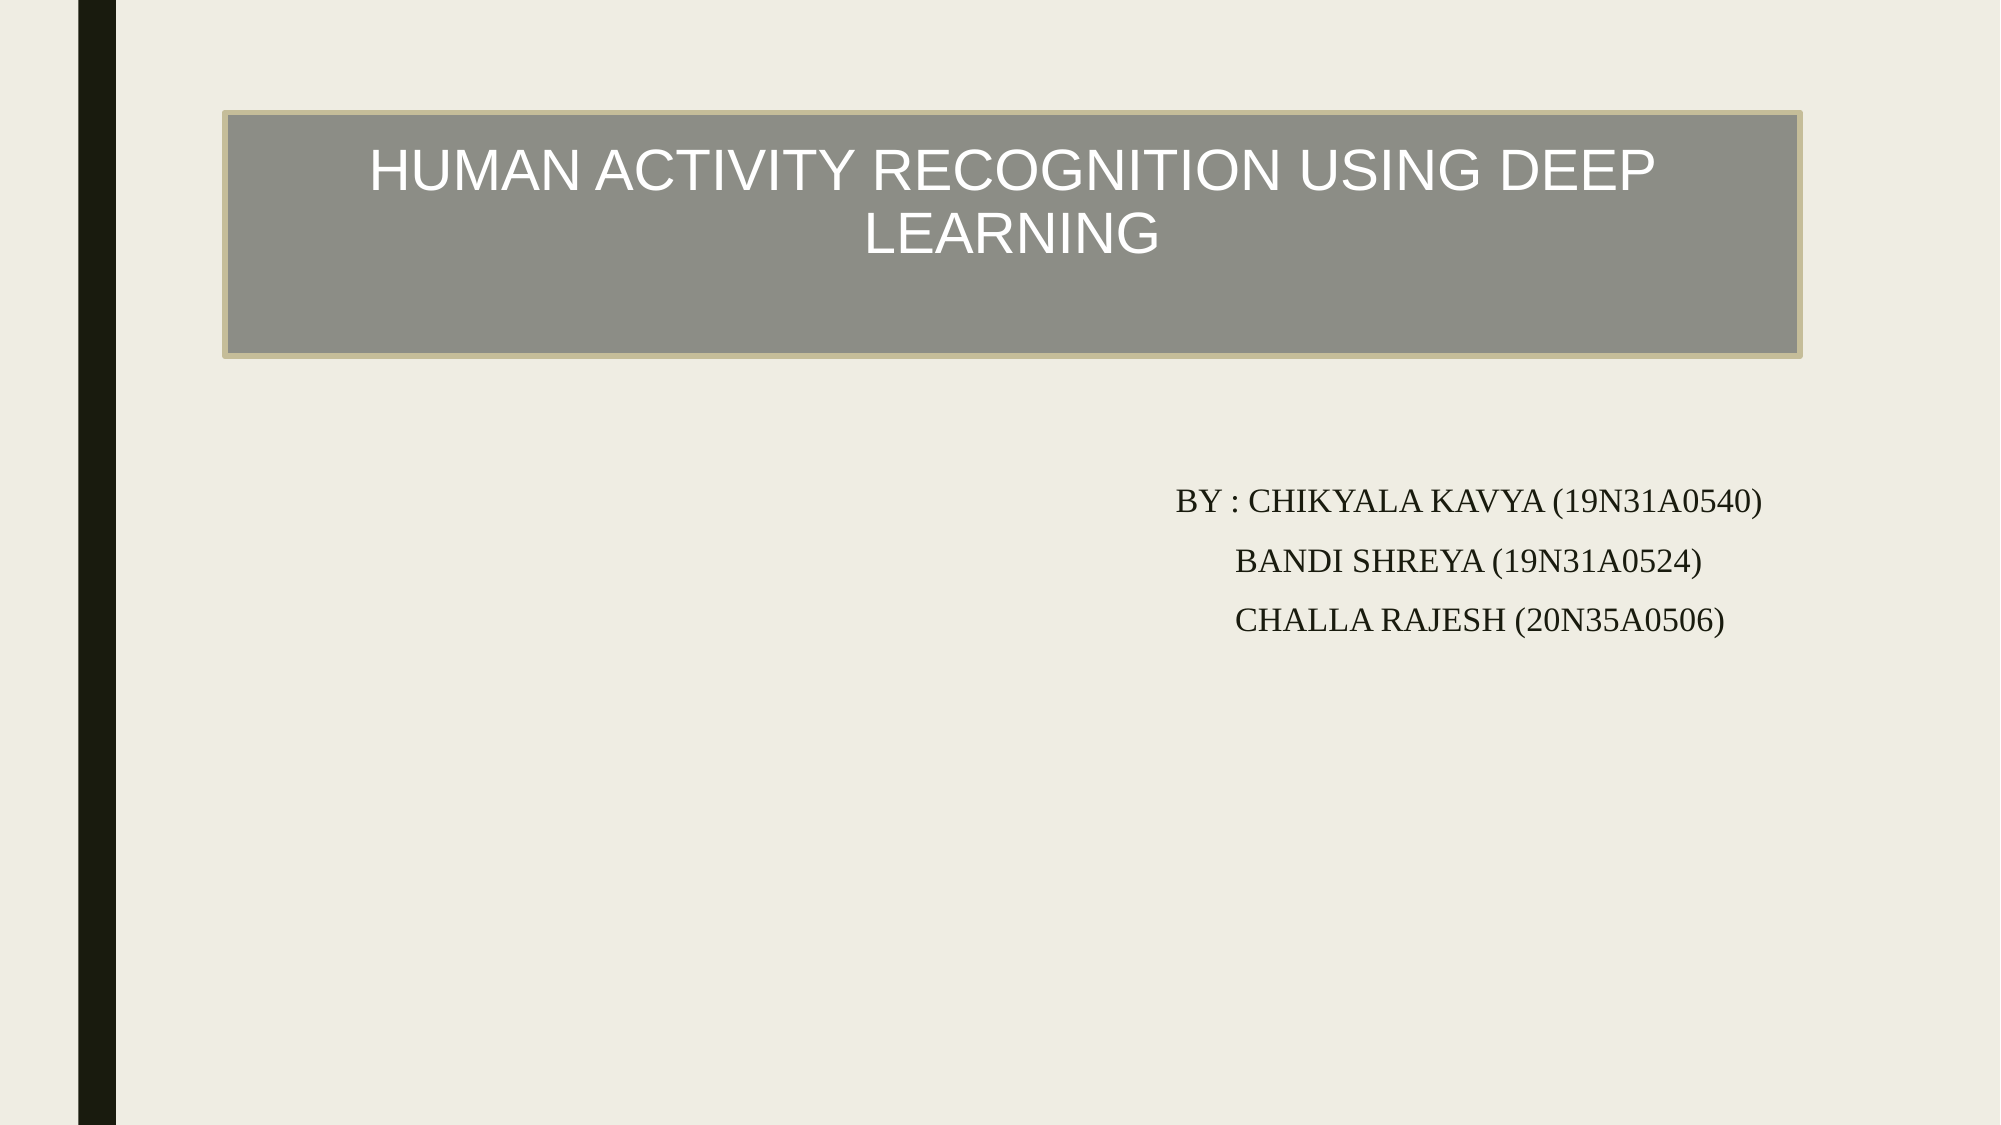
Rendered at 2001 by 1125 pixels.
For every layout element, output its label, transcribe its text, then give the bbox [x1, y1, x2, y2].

title HUMAN ACTIVITY RECOGNITION USING DEEP LEARNING [222, 110, 1803, 359]
list BY : CHIKYALA KAVYA (19N31A0540) BANDI SHREYA (19N31A0524) CHALLA RAJESH (20N35A0506) [1160, 474, 1800, 719]
